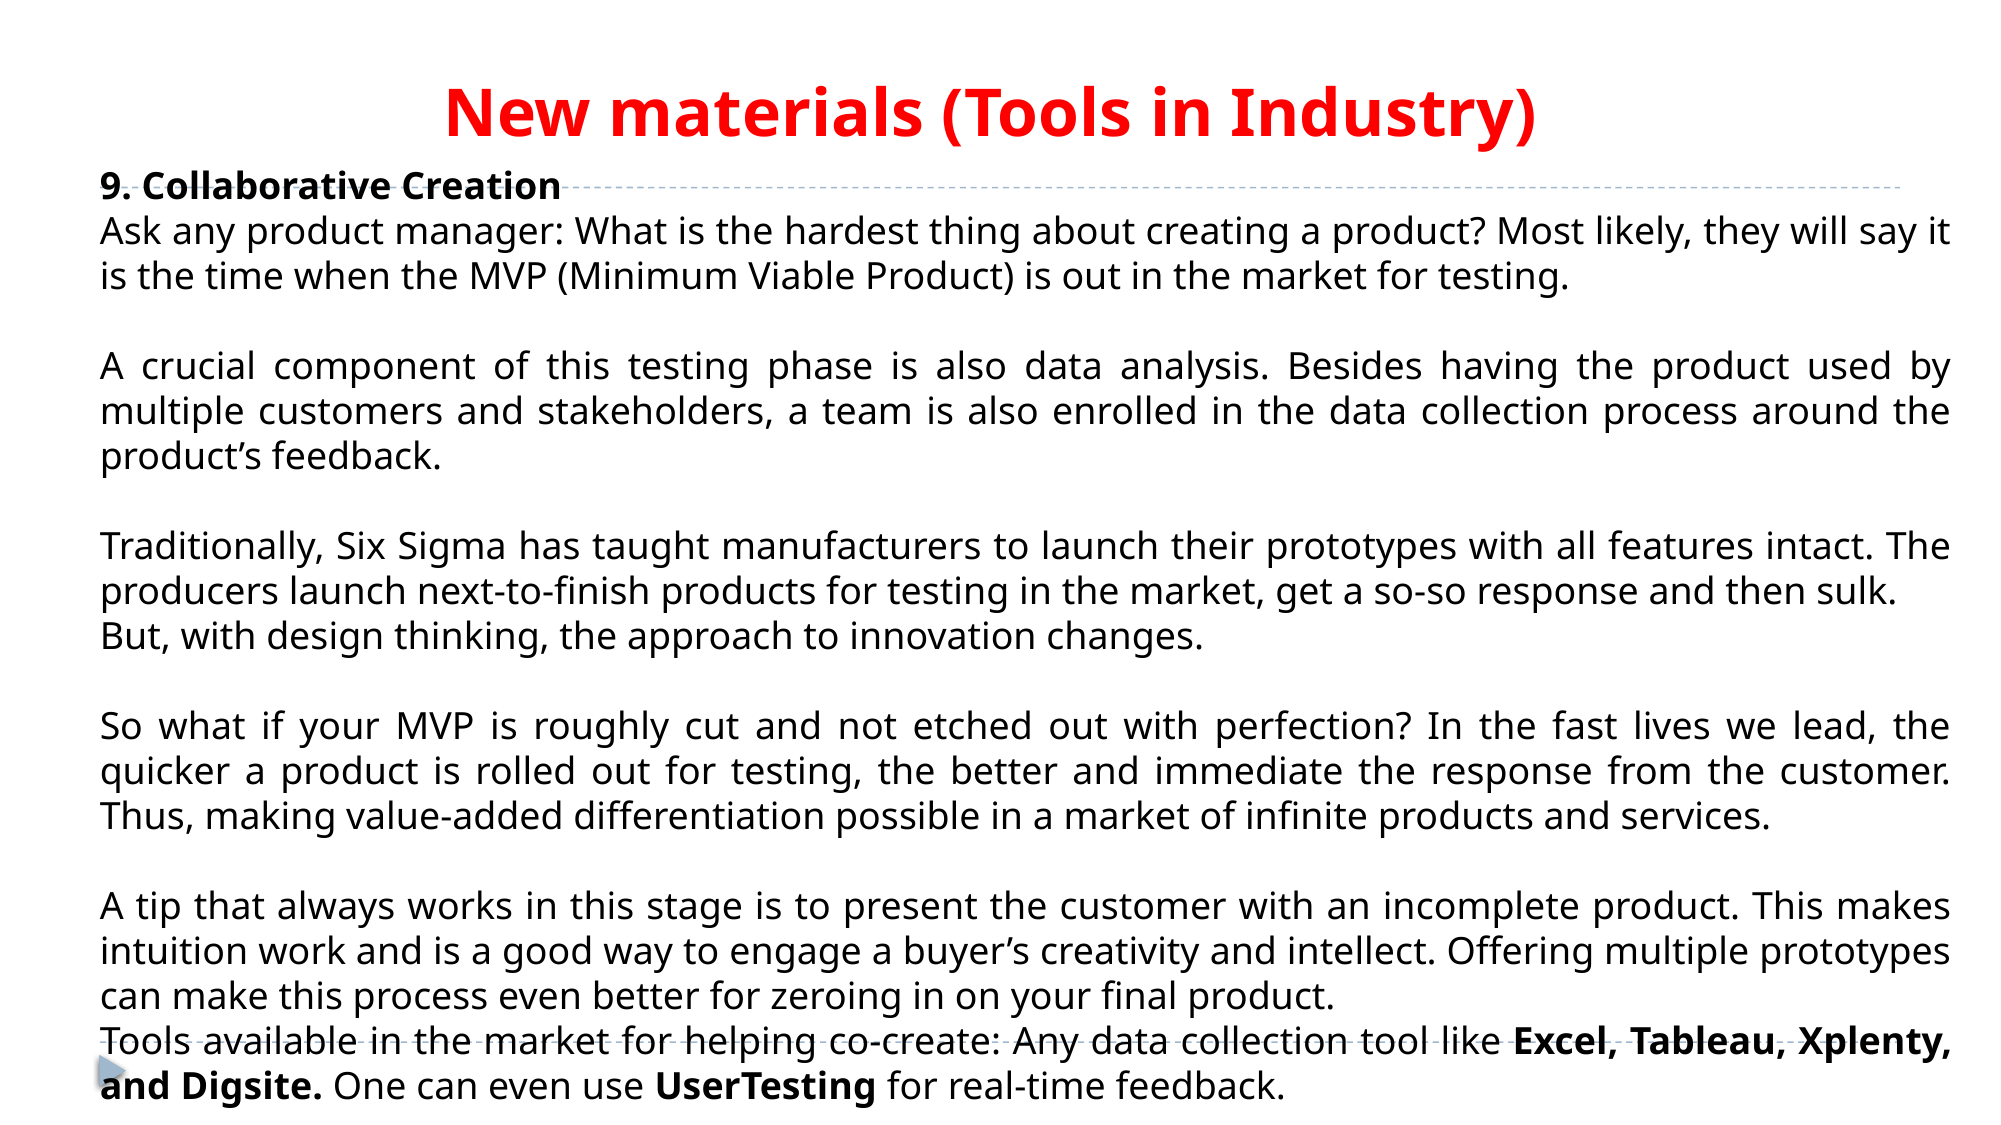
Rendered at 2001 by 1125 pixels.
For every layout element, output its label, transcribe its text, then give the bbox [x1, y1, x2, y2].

title New materials (Tools in Industry) [99, 37, 1900, 154]
text_box 9. Collaborative Creation Ask any product manager: What is the hardest thing about creating a product? Most likely, they will say it is the time when the MVP (Minimum Viable Product) is out in the market for testing. A crucial component of this testing phase is also data analysis. Besides having the product used by multiple customers and stakeholders, a team is also enrolled in the data collection process around the product’s feedback. Traditionally, Six Sigma has taught manufacturers to launch their prototypes with all features intact. The producers launch next-to-finish products for testing in the market, get a so-so response and then sulk. But, with design thinking, the approach to innovation changes. So what if your MVP is roughly cut and not etched out with perfection? In the fast lives we lead, the quicker a product is rolled out for testing, the better and immediate the response from the customer. Thus, making value-added differentiation possible in a market of infinite products and services. A tip that always works in this stage is to present the customer with an incomplete product. This makes intuition work and is a good way to engage a buyer’s creativity and intellect. Offering multiple prototypes can make this process even better for zeroing in on your final product. Tools available in the market for helping co-create: Any data collection tool like Excel, Tableau, Xplenty, and Digsite. One can even use UserTesting for real-time feedback. [84, 154, 1968, 1115]
